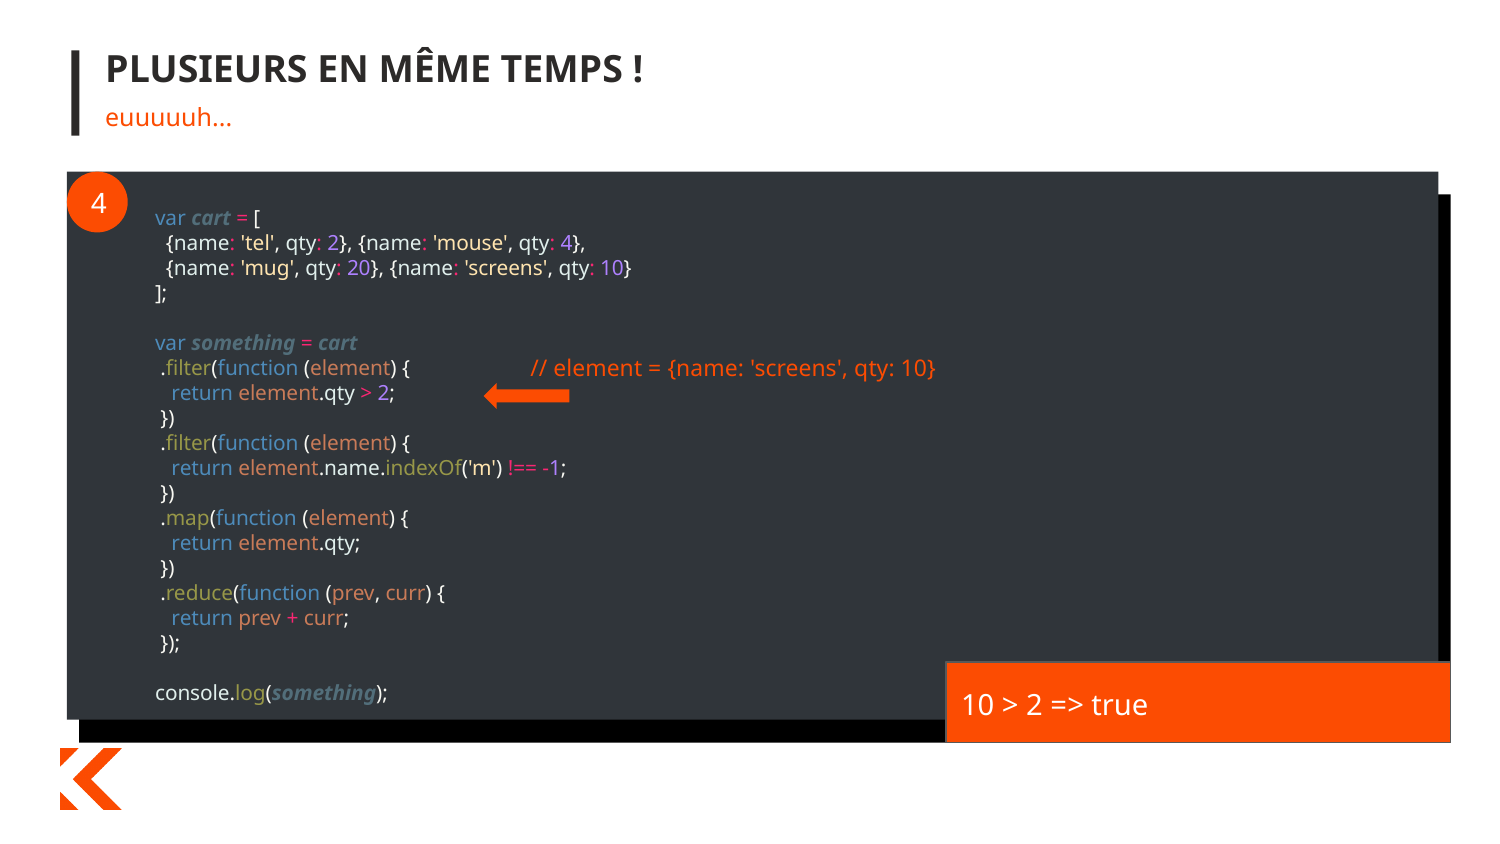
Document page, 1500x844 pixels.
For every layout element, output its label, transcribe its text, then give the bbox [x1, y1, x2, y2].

title PLUSIEURS EN MÊME TEMPS ! [90, 30, 1205, 92]
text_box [66, 171, 1451, 743]
subtitle euuuuuh... [90, 82, 1169, 127]
picture [60, 748, 122, 810]
